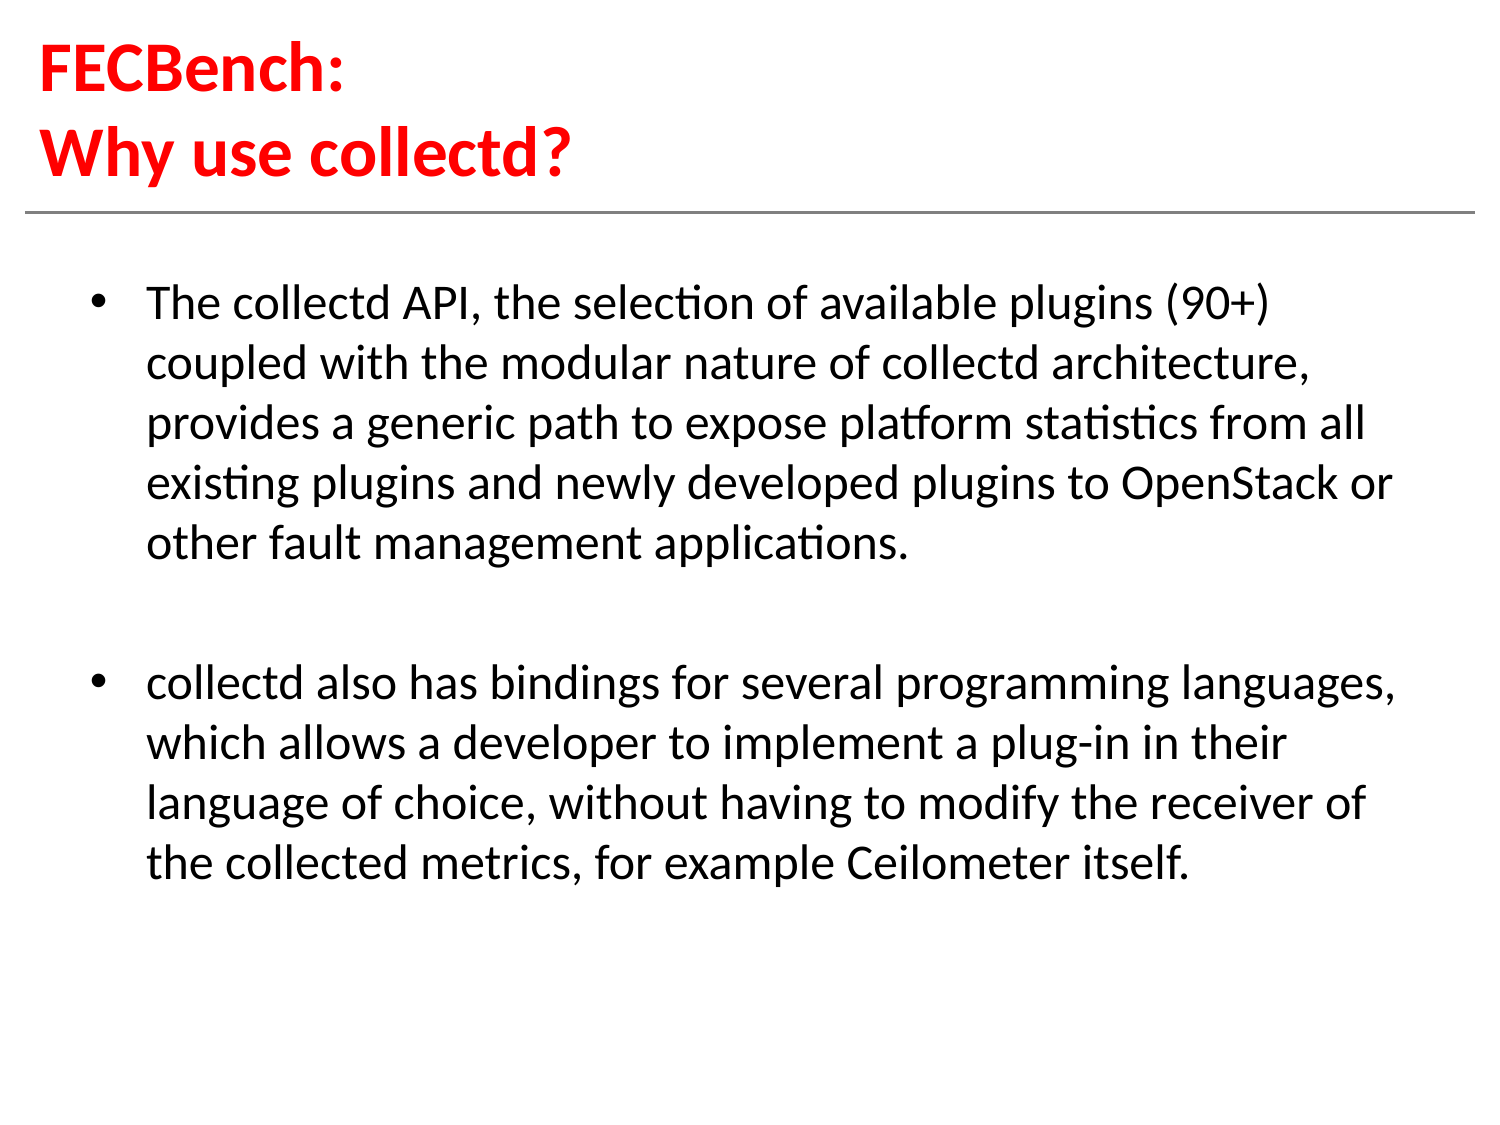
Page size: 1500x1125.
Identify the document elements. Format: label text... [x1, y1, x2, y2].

text_box The collectd API, the selection of available plugins (90+) coupled with the modular nature of collectd architecture, provides a generic path to expose platform statistics from all existing plugins and newly developed plugins to OpenStack or other fault management applications. collectd also has bindings for several programming languages, which allows a developer to implement a plug-in in their language of choice, without having to modify the receiver of the collected metrics, for example Ceilometer itself. [74, 262, 1425, 1005]
title FECBench: Why use collectd? [24, 12, 1475, 200]
